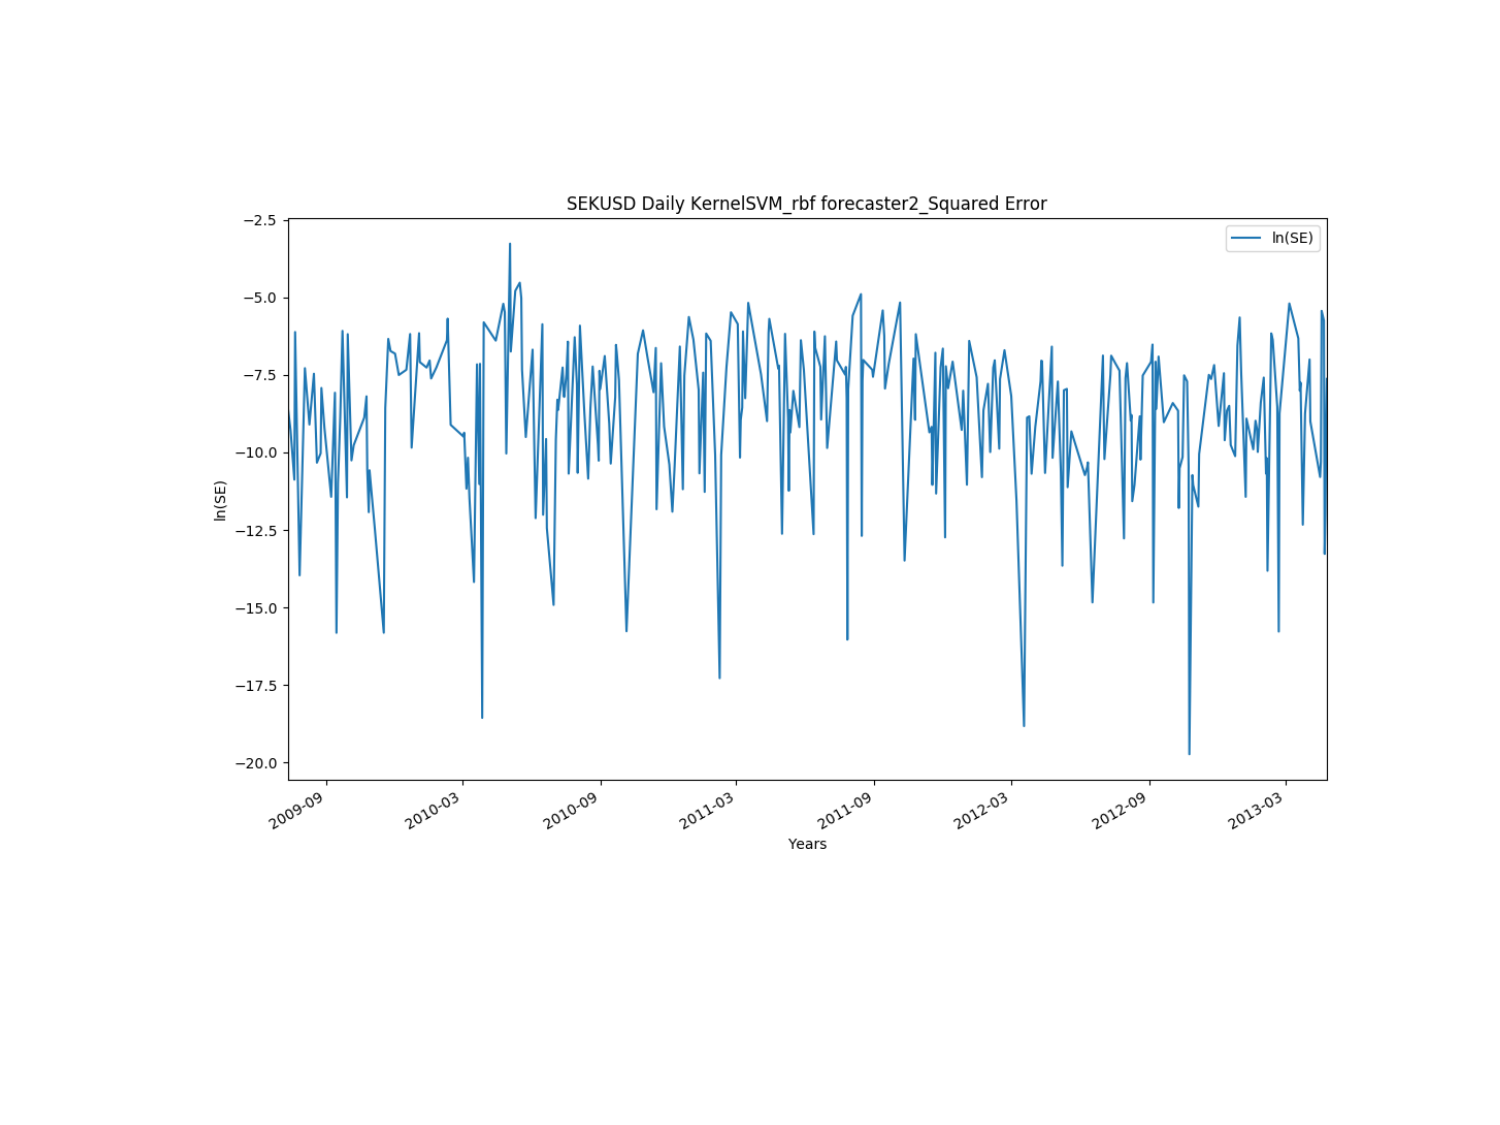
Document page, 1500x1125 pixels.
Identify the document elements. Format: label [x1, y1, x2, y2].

picture [119, 119, 1461, 946]
